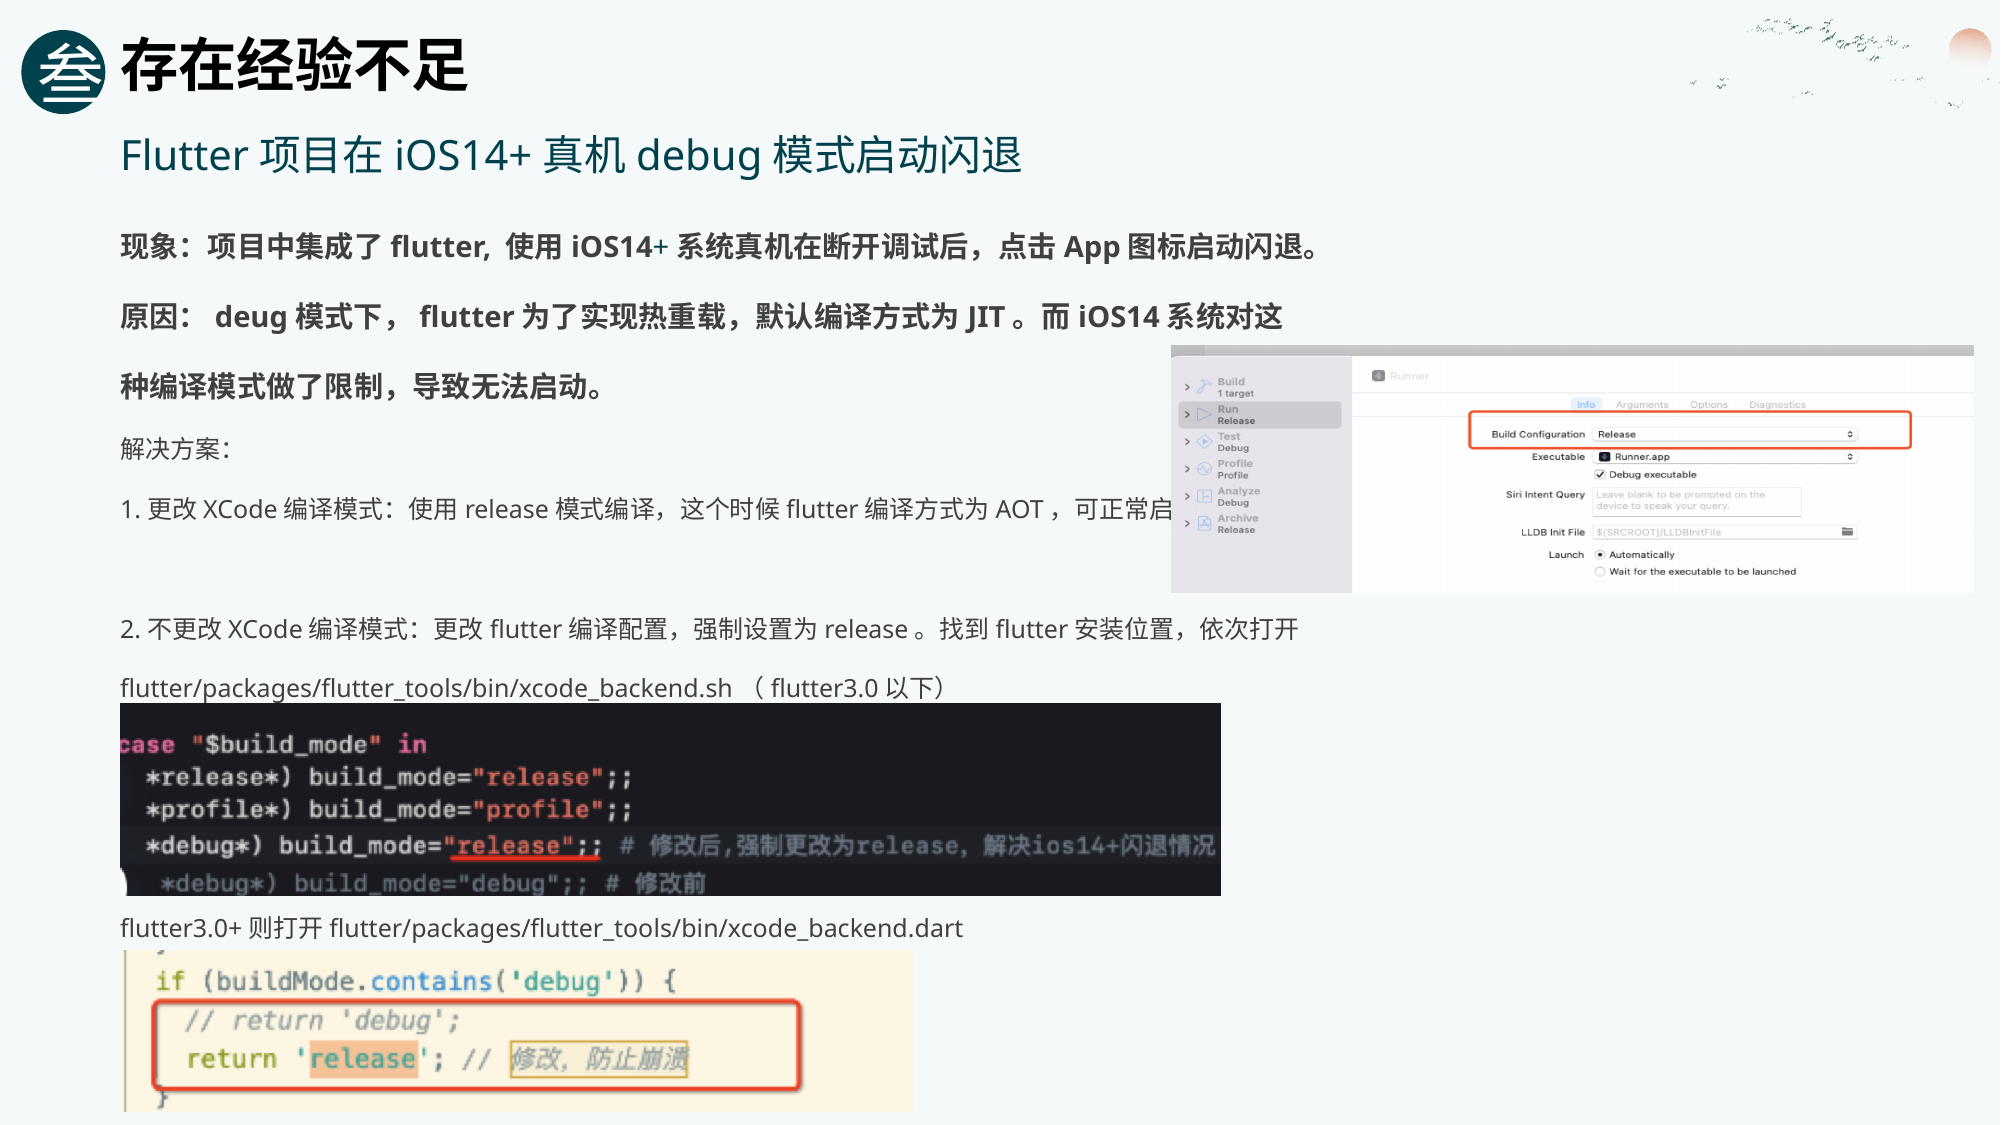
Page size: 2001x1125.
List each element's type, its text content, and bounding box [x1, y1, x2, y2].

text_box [21, 20, 558, 121]
text_box 现象：项目中集成了flutter, 使用iOS14+系统真机在断开调试后，点击App图标启动闪退。 原因：deug模式下，flutter为了实现热重载，默认编译方式为JIT。而iOS14系统对这种编译模式做了限制，导致无法启动。 解决方案： 1.更改XCode编译模式：使用release模式编译，这个时候flutter编译方式为AOT，可正常启动。 2.不更改XCode编译模式：更改flutter编译配置，强制设置为release。找到flutter安装位置，依次打开flutter/packages/flutter_tools/bin/xcode_backend.sh（flutter3.0以下） flutter3.0+则打开flutter/packages/flutter_tools/bin/xcode_backend.dart [105, 186, 1326, 1125]
picture [120, 703, 1221, 896]
picture [1645, 0, 2000, 145]
text_box Flutter项目在iOS14+真机debug模式启动闪退 [105, 121, 1074, 186]
picture [1171, 345, 1974, 593]
picture [120, 950, 913, 1112]
